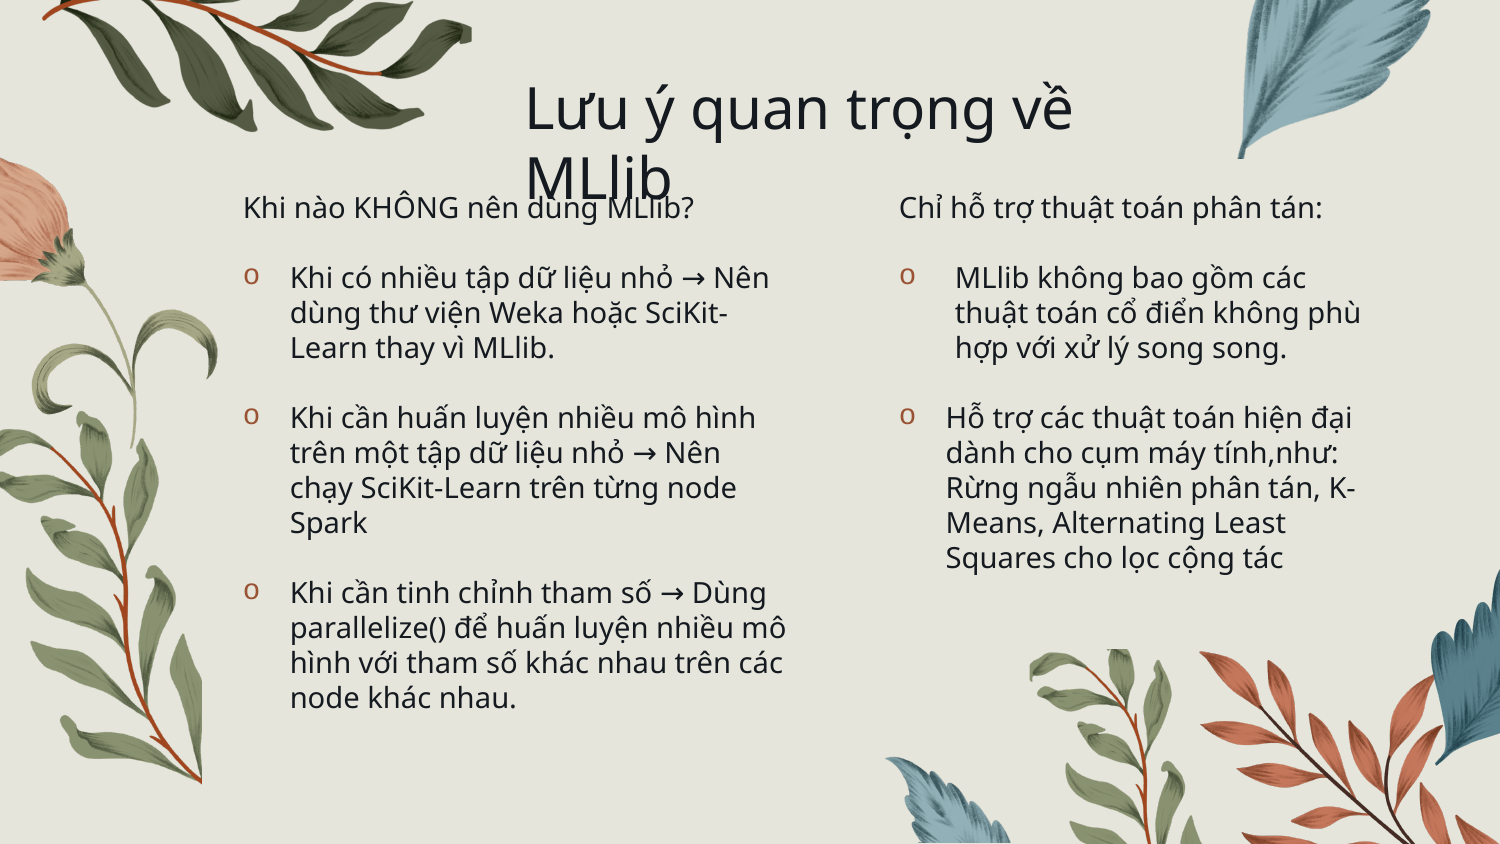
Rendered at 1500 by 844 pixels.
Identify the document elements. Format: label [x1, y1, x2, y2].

text_box [0, 0, 1500, 844]
